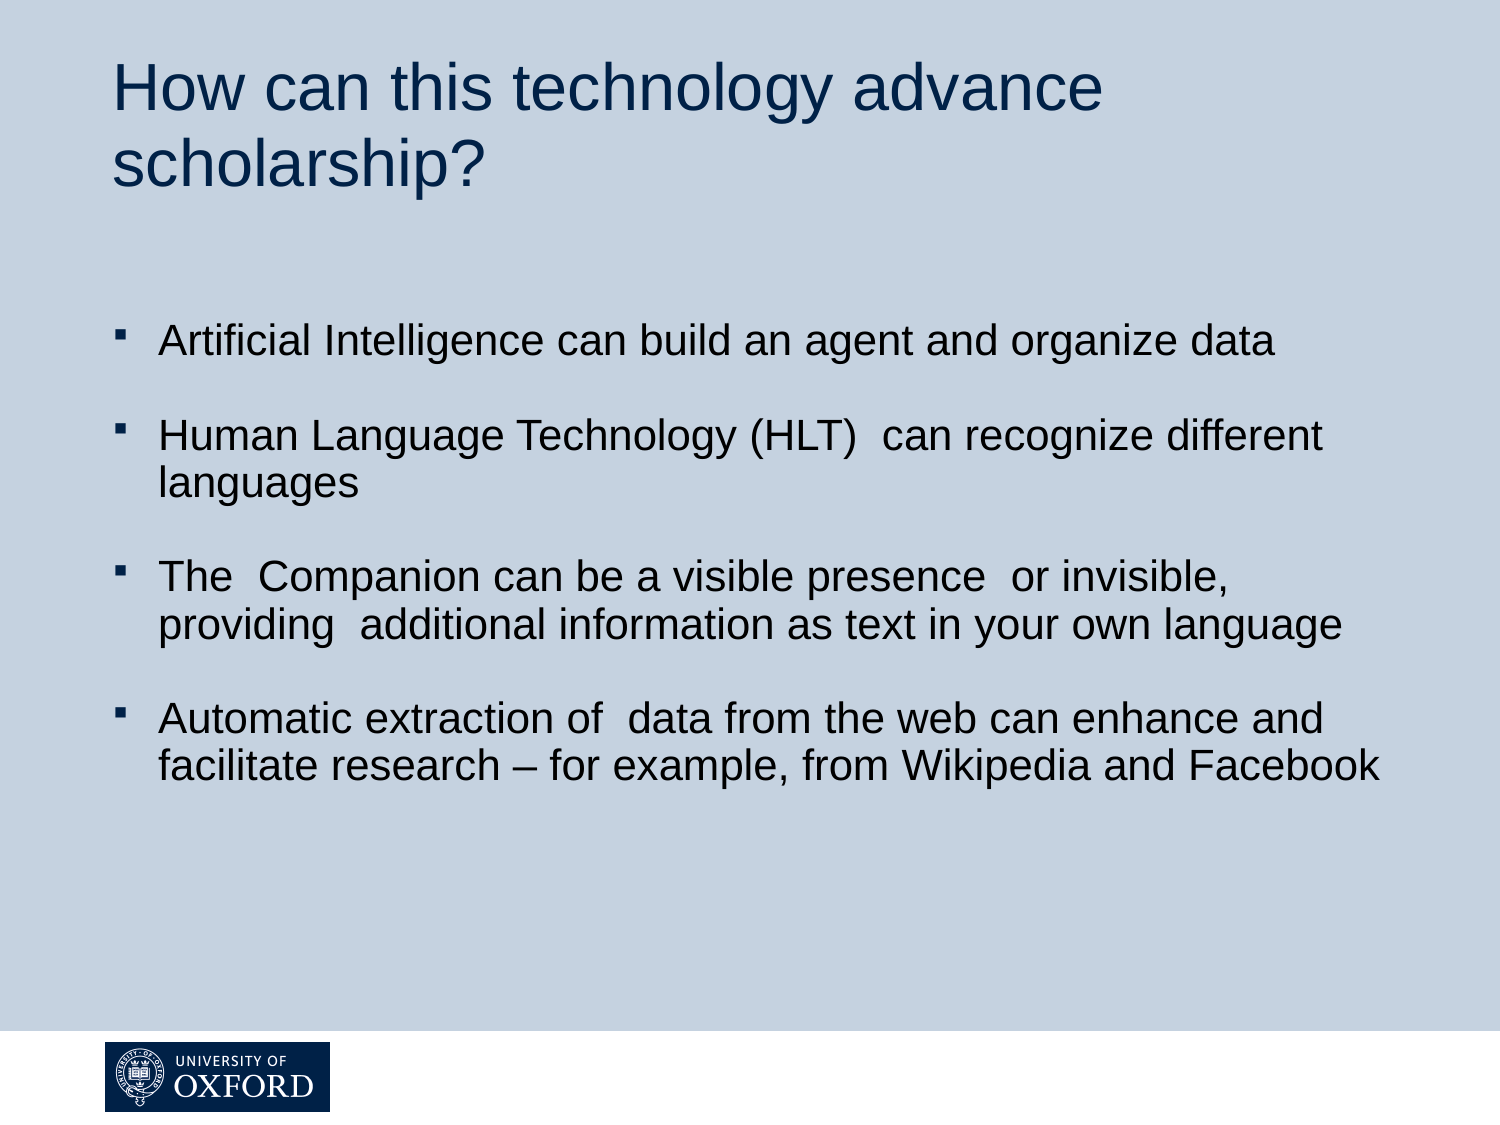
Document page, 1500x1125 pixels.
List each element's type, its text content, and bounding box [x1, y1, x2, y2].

text_box How can this technology advance scholarship? [112, 47, 1388, 207]
text_box Artificial Intelligence can build an agent and organize data Human Language Technology (HLT) can recognize different languages The Companion can be a visible presence or invisible, providing additional information as text in your own language Automatic extraction of data from the web can enhance and facilitate research – for example, from Wikipedia and Facebook [112, 247, 1388, 923]
picture [105, 1042, 330, 1112]
